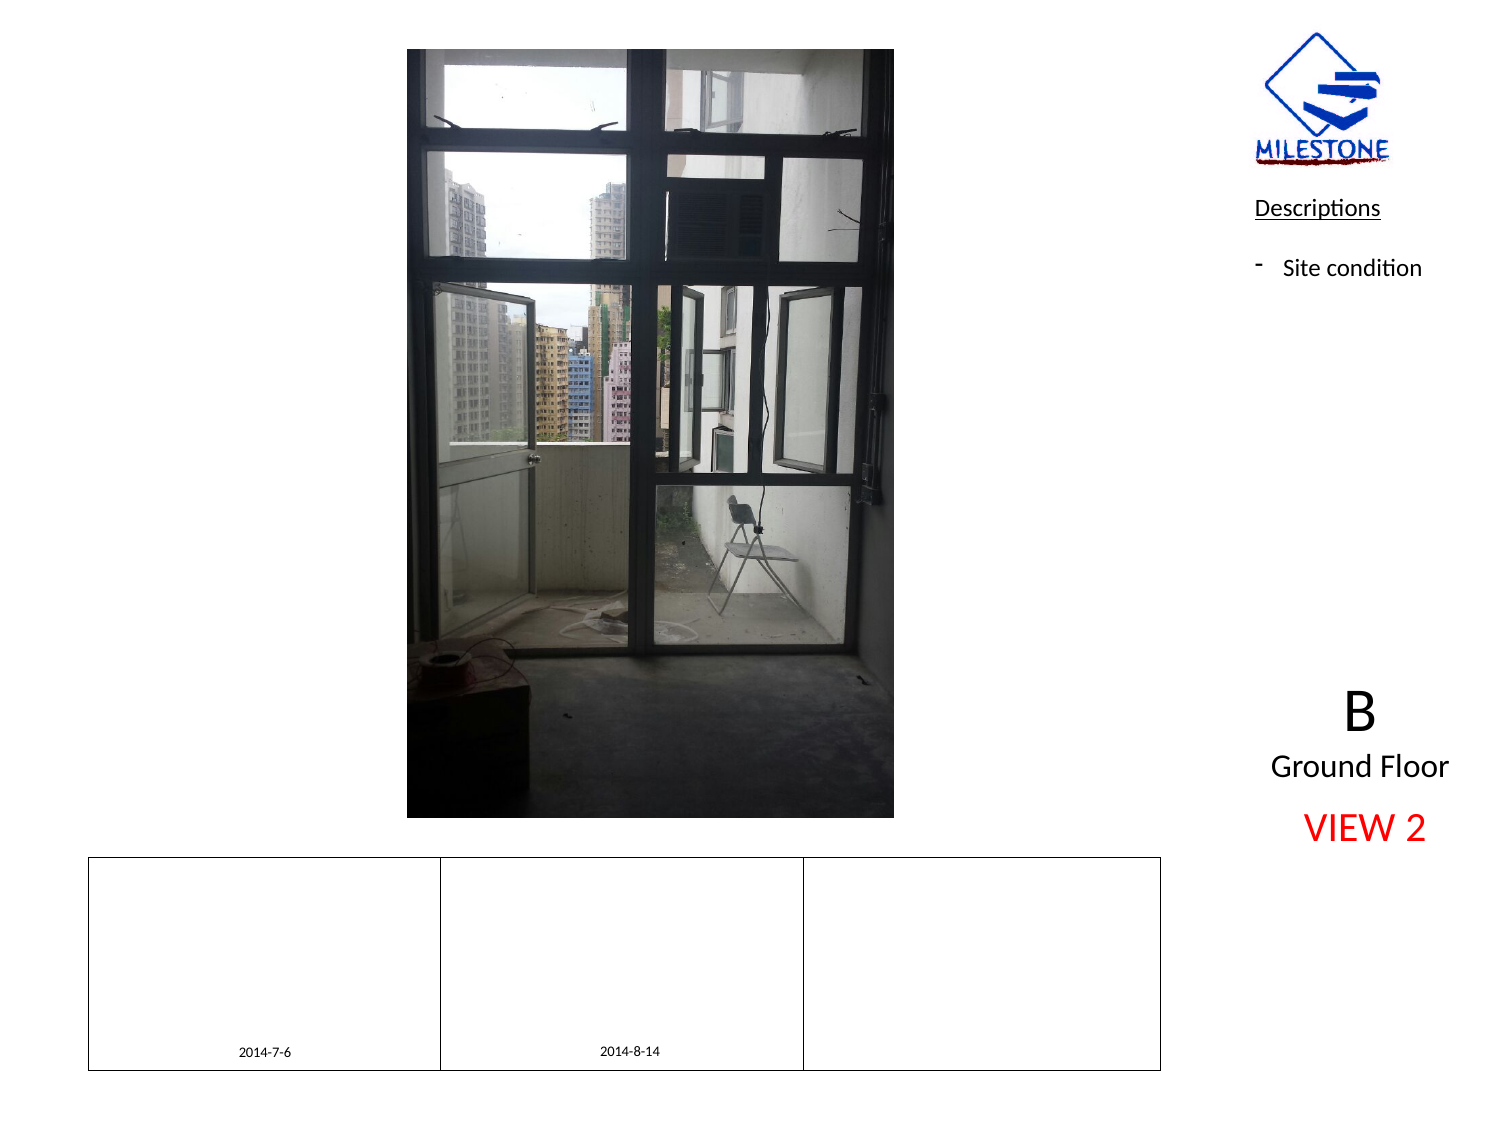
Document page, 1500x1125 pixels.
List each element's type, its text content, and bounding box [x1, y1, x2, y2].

table_header [441, 858, 803, 1070]
picture [1222, 15, 1419, 186]
picture [407, 49, 894, 818]
text_box Descriptions Site condition [1240, 184, 1481, 290]
text_box VIEW 2 [1289, 792, 1481, 846]
table_header [804, 858, 1160, 1070]
text_box 2014-8-14 [585, 1034, 675, 1067]
text_box 2014-7-6 [224, 1035, 307, 1068]
text_box B Ground Floor [1168, 661, 1500, 791]
table_header [89, 858, 440, 1070]
